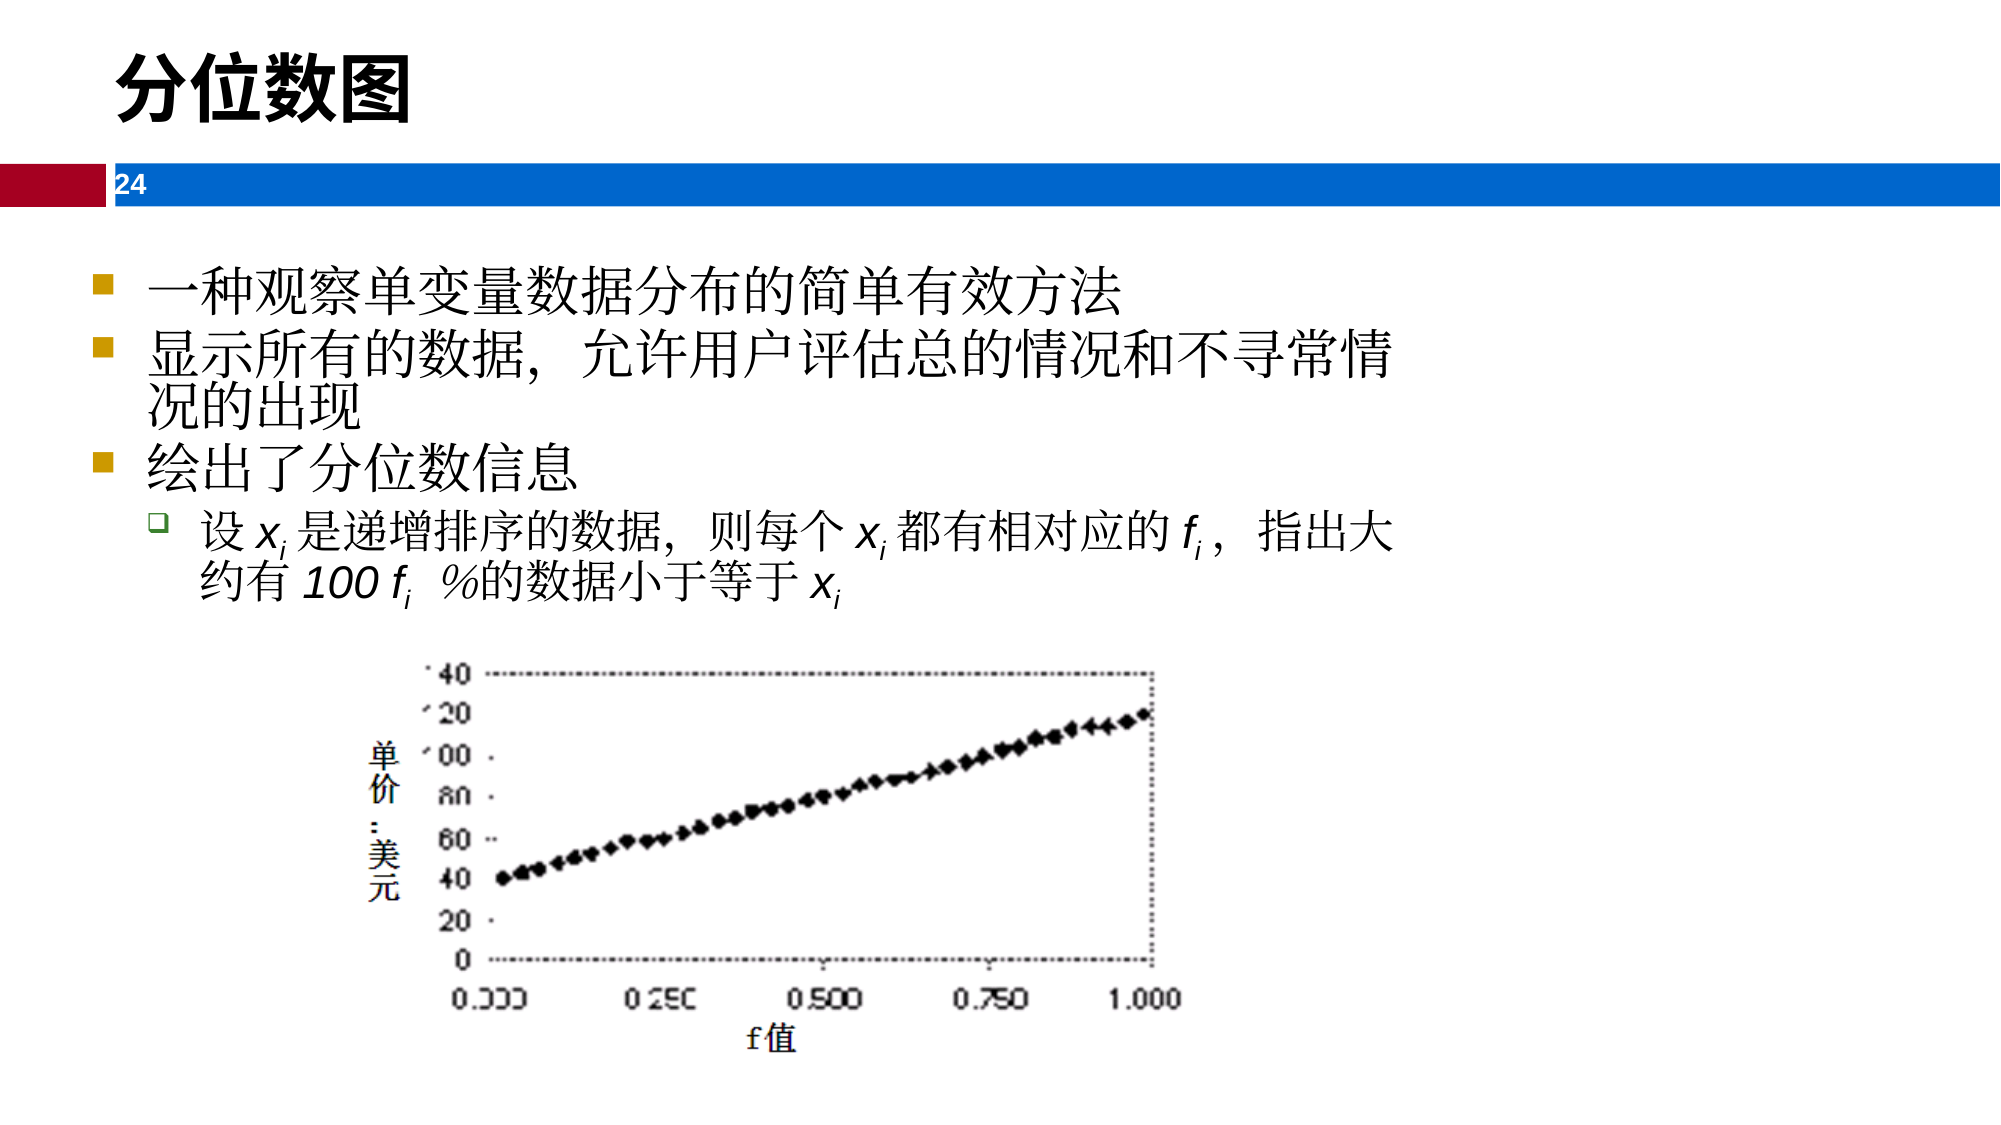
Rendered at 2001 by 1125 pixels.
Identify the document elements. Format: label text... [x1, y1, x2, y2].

picture [339, 644, 1197, 1069]
text_box 一种观察单变量数据分布的简单有效方法 显示所有的数据，允许用户评估总的情况和不寻常情况的出现 绘出了分位数信息 设xi是递增排序的数据，则每个xi都有相对应的fi，指出大约有100 fi ％的数据小于等于xi [74, 262, 1425, 605]
text_box 分位数图 [98, 15, 1529, 158]
